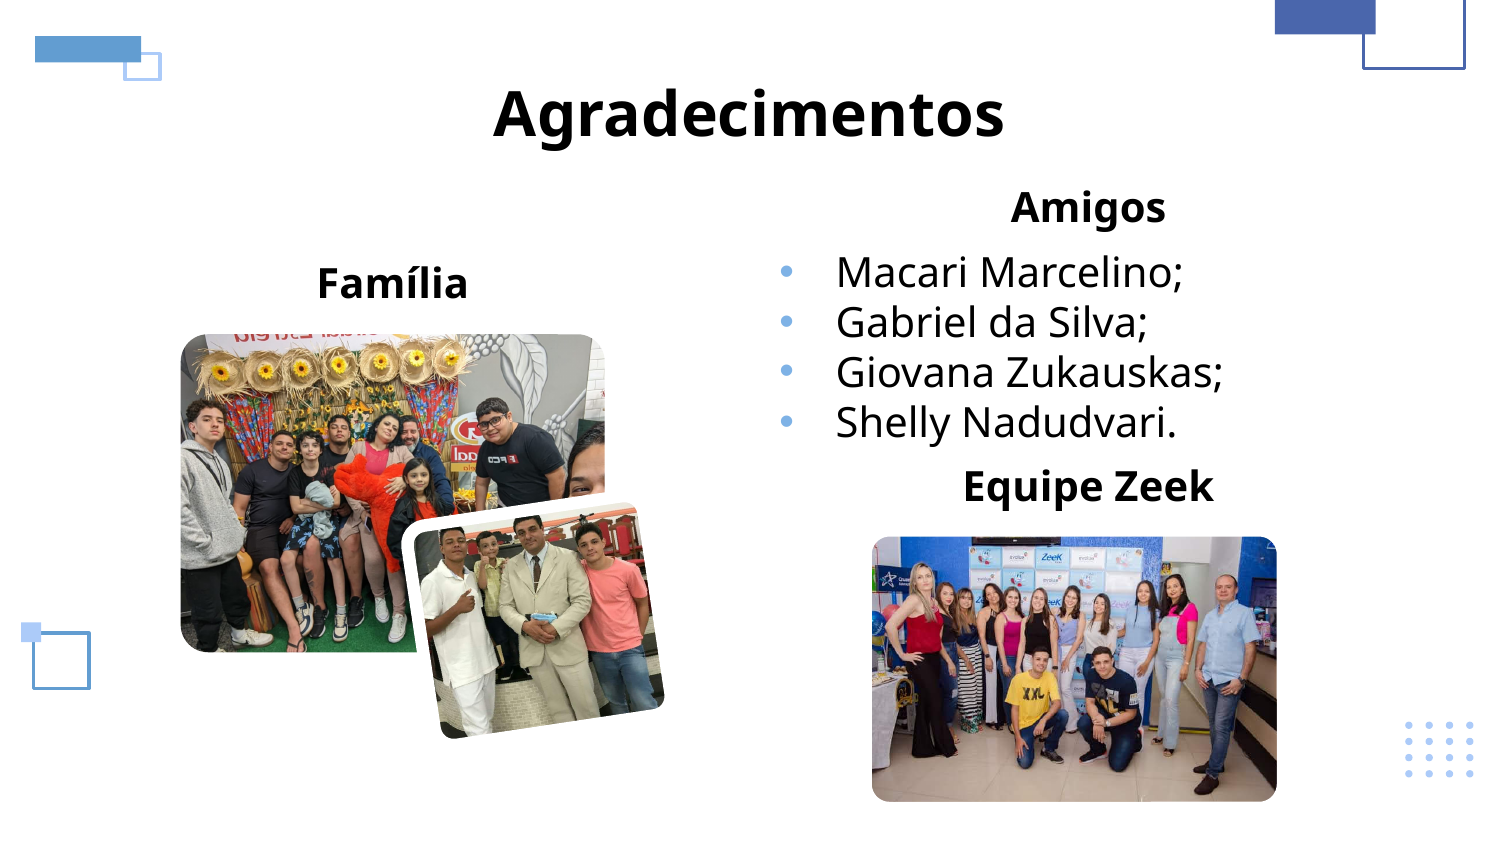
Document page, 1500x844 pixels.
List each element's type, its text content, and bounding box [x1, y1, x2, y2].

picture [659, 666, 664, 706]
picture [443, 732, 493, 738]
title Agradecimentos [118, 64, 1382, 159]
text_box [764, 172, 1413, 809]
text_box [162, 249, 659, 732]
